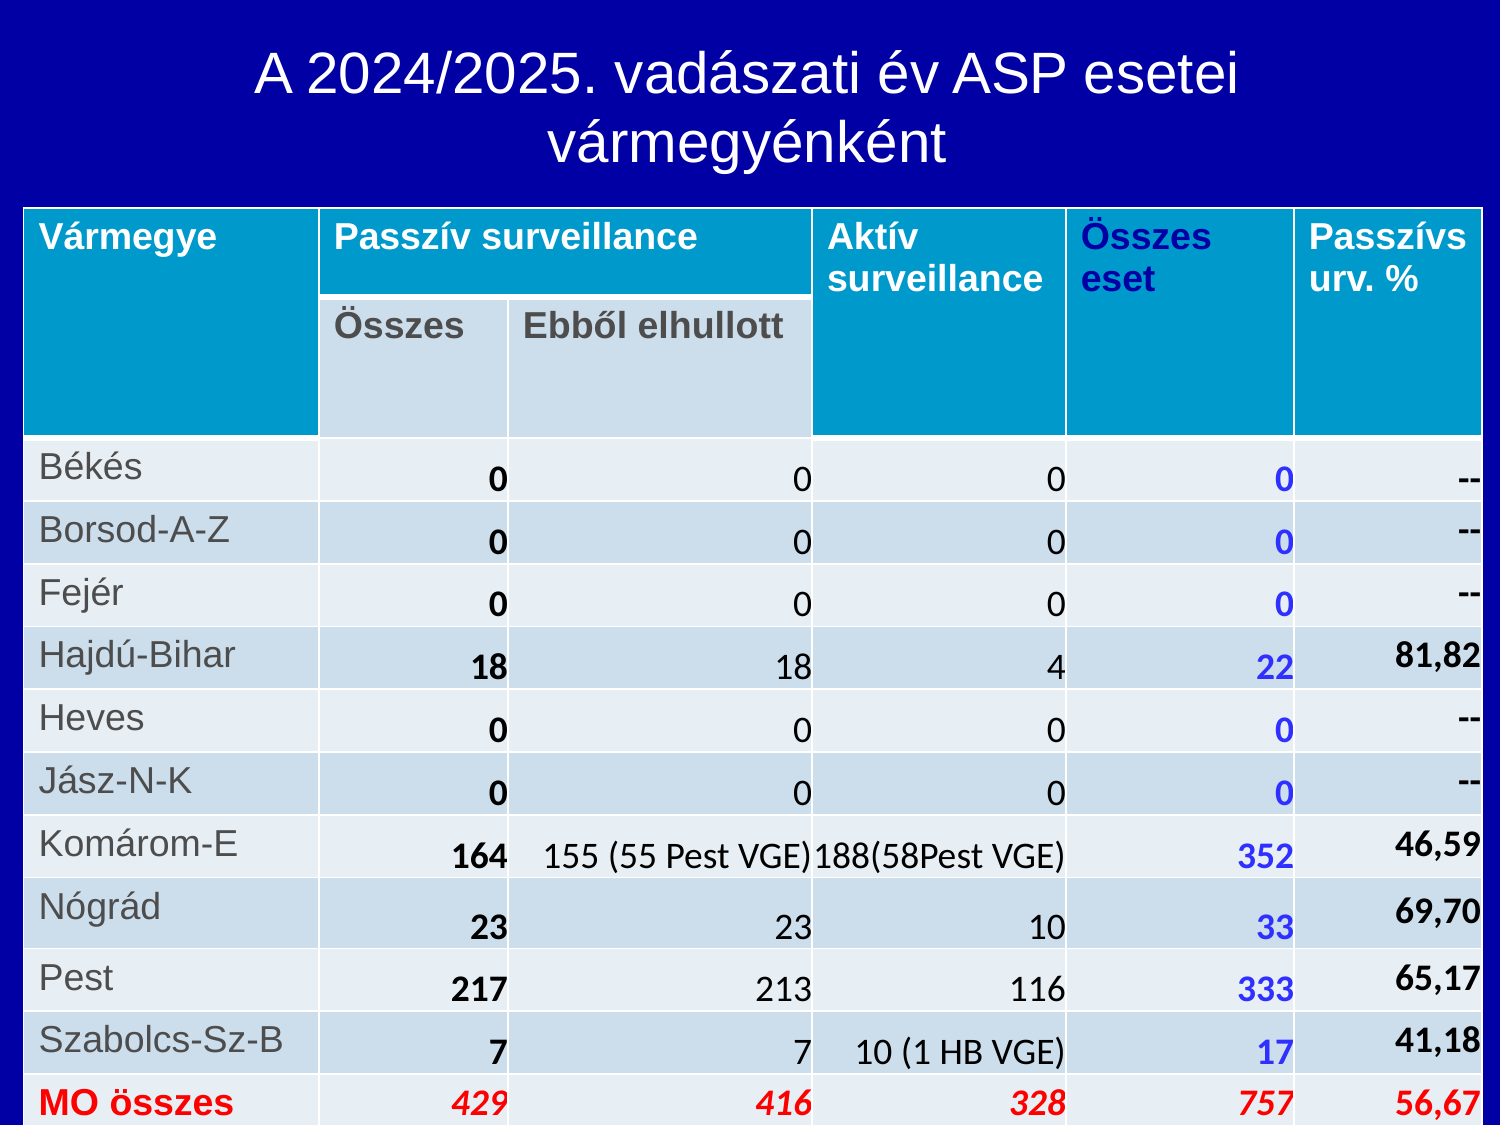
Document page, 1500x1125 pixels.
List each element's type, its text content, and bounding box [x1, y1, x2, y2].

table_cell Jász-N-K [24, 753, 318, 814]
table_cell Heves [24, 690, 318, 751]
table_cell 0 [1067, 502, 1293, 563]
table_header Vármegye [24, 209, 318, 435]
table_cell 0 [320, 690, 507, 751]
table_cell 33 [1067, 878, 1293, 948]
table_cell 217 [320, 949, 507, 1010]
table_cell 0 [1067, 565, 1293, 626]
table_cell 116 [813, 949, 1065, 1010]
table_cell Hajdú-Bihar [24, 627, 318, 688]
table_cell Békés [24, 441, 318, 500]
table_cell -- [1295, 565, 1481, 626]
table_cell 0 [509, 690, 811, 751]
table_cell 65,17 [1295, 949, 1481, 1010]
table_cell 0 [1067, 441, 1293, 500]
table_cell 0 [813, 441, 1065, 500]
table_cell 416 [509, 1075, 811, 1125]
table_header Aktív surveillance [813, 209, 1065, 435]
table_cell Borsod-A-Z [24, 502, 318, 563]
table_cell 23 [320, 878, 507, 948]
table_cell 22 [1067, 627, 1293, 688]
table_cell 0 [509, 565, 811, 626]
table_cell 23 [509, 878, 811, 948]
table_cell 0 [1067, 690, 1293, 751]
table_cell 0 [320, 502, 507, 563]
table_cell 4 [813, 627, 1065, 688]
table_cell 0 [813, 690, 1065, 751]
table_cell Összes [320, 300, 507, 437]
table_cell Ebből elhullott [509, 300, 811, 437]
table_cell -- [1295, 502, 1481, 563]
table_cell 10 (1 HB VGE) [813, 1012, 1065, 1073]
table_cell Nógrád [24, 878, 318, 948]
table_header Passzívsurv. % [1295, 209, 1481, 435]
title A 2024/2025. vadászati év ASP esetei vármegyénként [49, 13, 1446, 197]
table_cell 0 [1067, 753, 1293, 814]
table_cell 0 [320, 565, 507, 626]
table_cell 155 (55 Pest VGE) [509, 816, 811, 877]
table_cell 0 [509, 439, 811, 500]
table_cell 17 [1067, 1012, 1293, 1073]
table_cell Szabolcs-Sz-B [24, 1012, 318, 1073]
table_cell 0 [320, 753, 507, 814]
table_header Passzív surveillance [320, 209, 811, 294]
table_cell 188(58Pest VGE) [813, 816, 1065, 877]
table_cell 7 [509, 1012, 811, 1073]
table_cell 0 [509, 753, 811, 814]
table_cell 164 [320, 816, 507, 877]
table_cell 213 [509, 949, 811, 1010]
table_cell Fejér [24, 565, 318, 626]
table_cell MO összes [24, 1075, 318, 1125]
table_cell Pest [24, 949, 318, 1010]
table_cell -- [1295, 753, 1481, 814]
table_cell 0 [813, 502, 1065, 563]
table_cell 0 [509, 502, 811, 563]
table_cell 0 [813, 565, 1065, 626]
table_cell 757 [1067, 1075, 1293, 1125]
table_cell 56,67 [1295, 1075, 1481, 1125]
table_cell 0 [320, 439, 507, 500]
table_cell -- [1295, 690, 1481, 751]
table_cell 0 [813, 753, 1065, 814]
table_cell 333 [1067, 949, 1293, 1010]
table_cell -- [1295, 441, 1481, 500]
table_header Összes eset [1067, 209, 1293, 435]
table_cell Komárom-E [24, 816, 318, 877]
table_cell 69,70 [1295, 878, 1481, 948]
table_cell 18 [509, 627, 811, 688]
table_cell 41,18 [1295, 1012, 1481, 1073]
table_cell 352 [1067, 816, 1293, 877]
table_cell 46,59 [1295, 816, 1481, 877]
table_cell 328 [813, 1075, 1065, 1125]
table_cell 10 [813, 878, 1065, 948]
table_cell 429 [320, 1075, 507, 1125]
table_cell 81,82 [1295, 627, 1481, 688]
table_cell 18 [320, 627, 507, 688]
table_cell 7 [320, 1012, 507, 1073]
